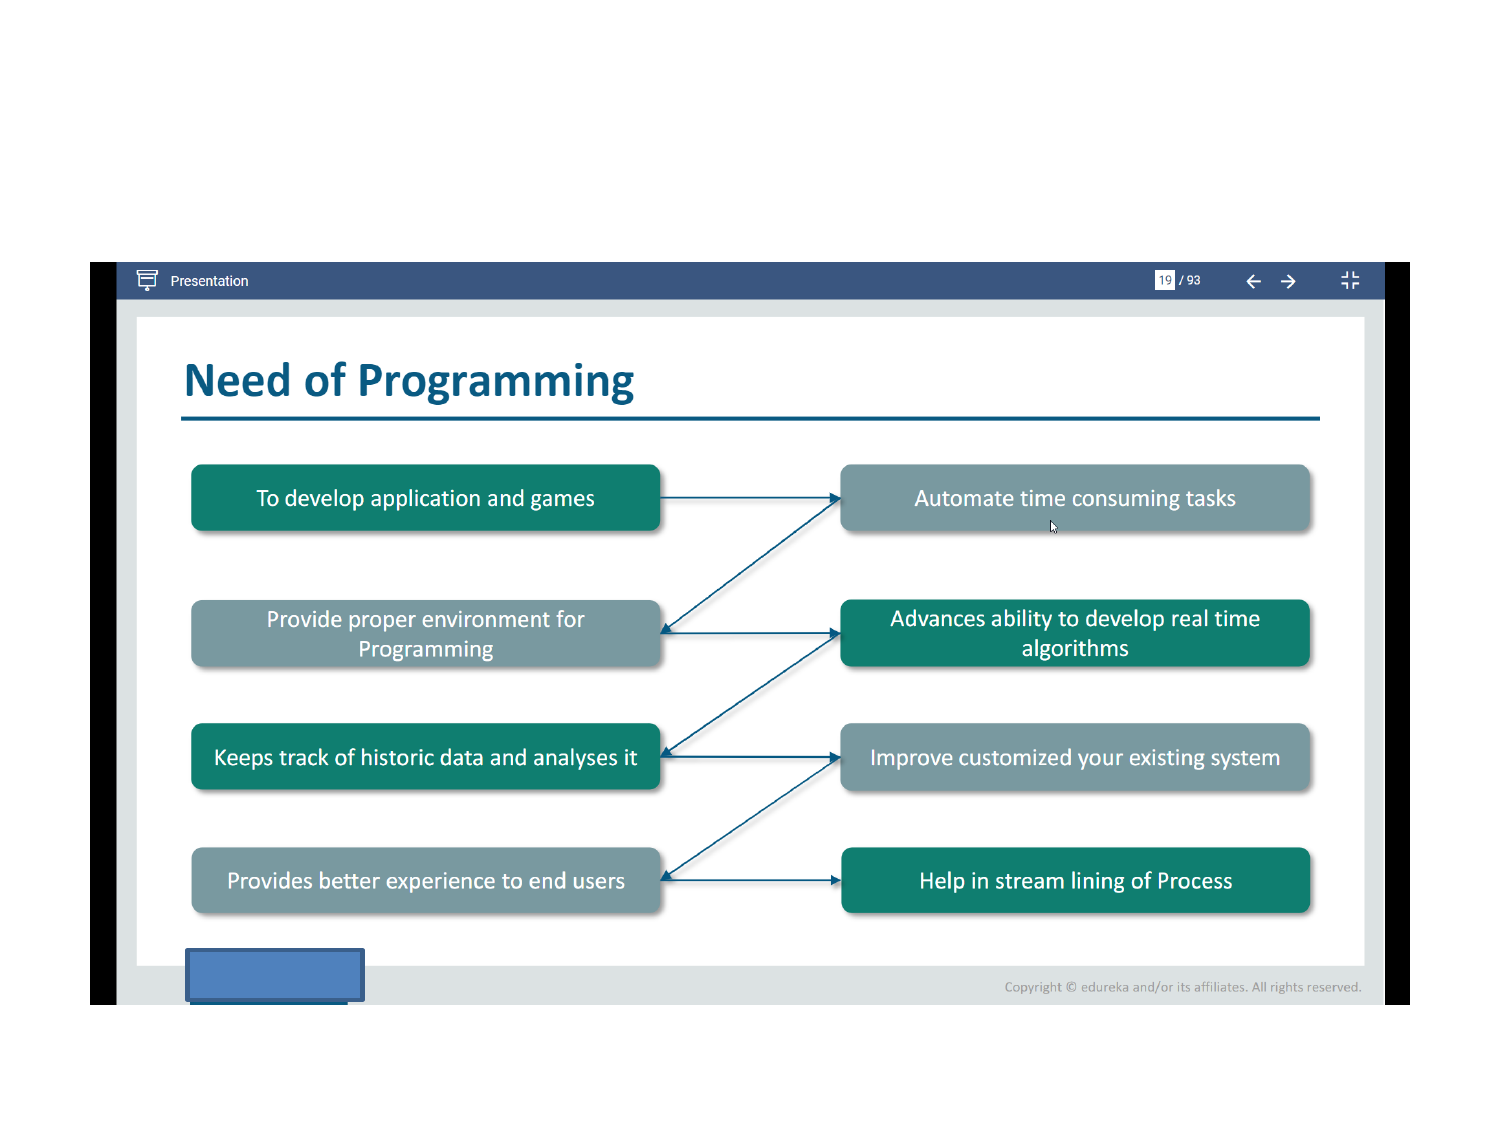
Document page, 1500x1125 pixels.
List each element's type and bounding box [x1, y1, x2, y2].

list [89, 262, 1411, 1006]
